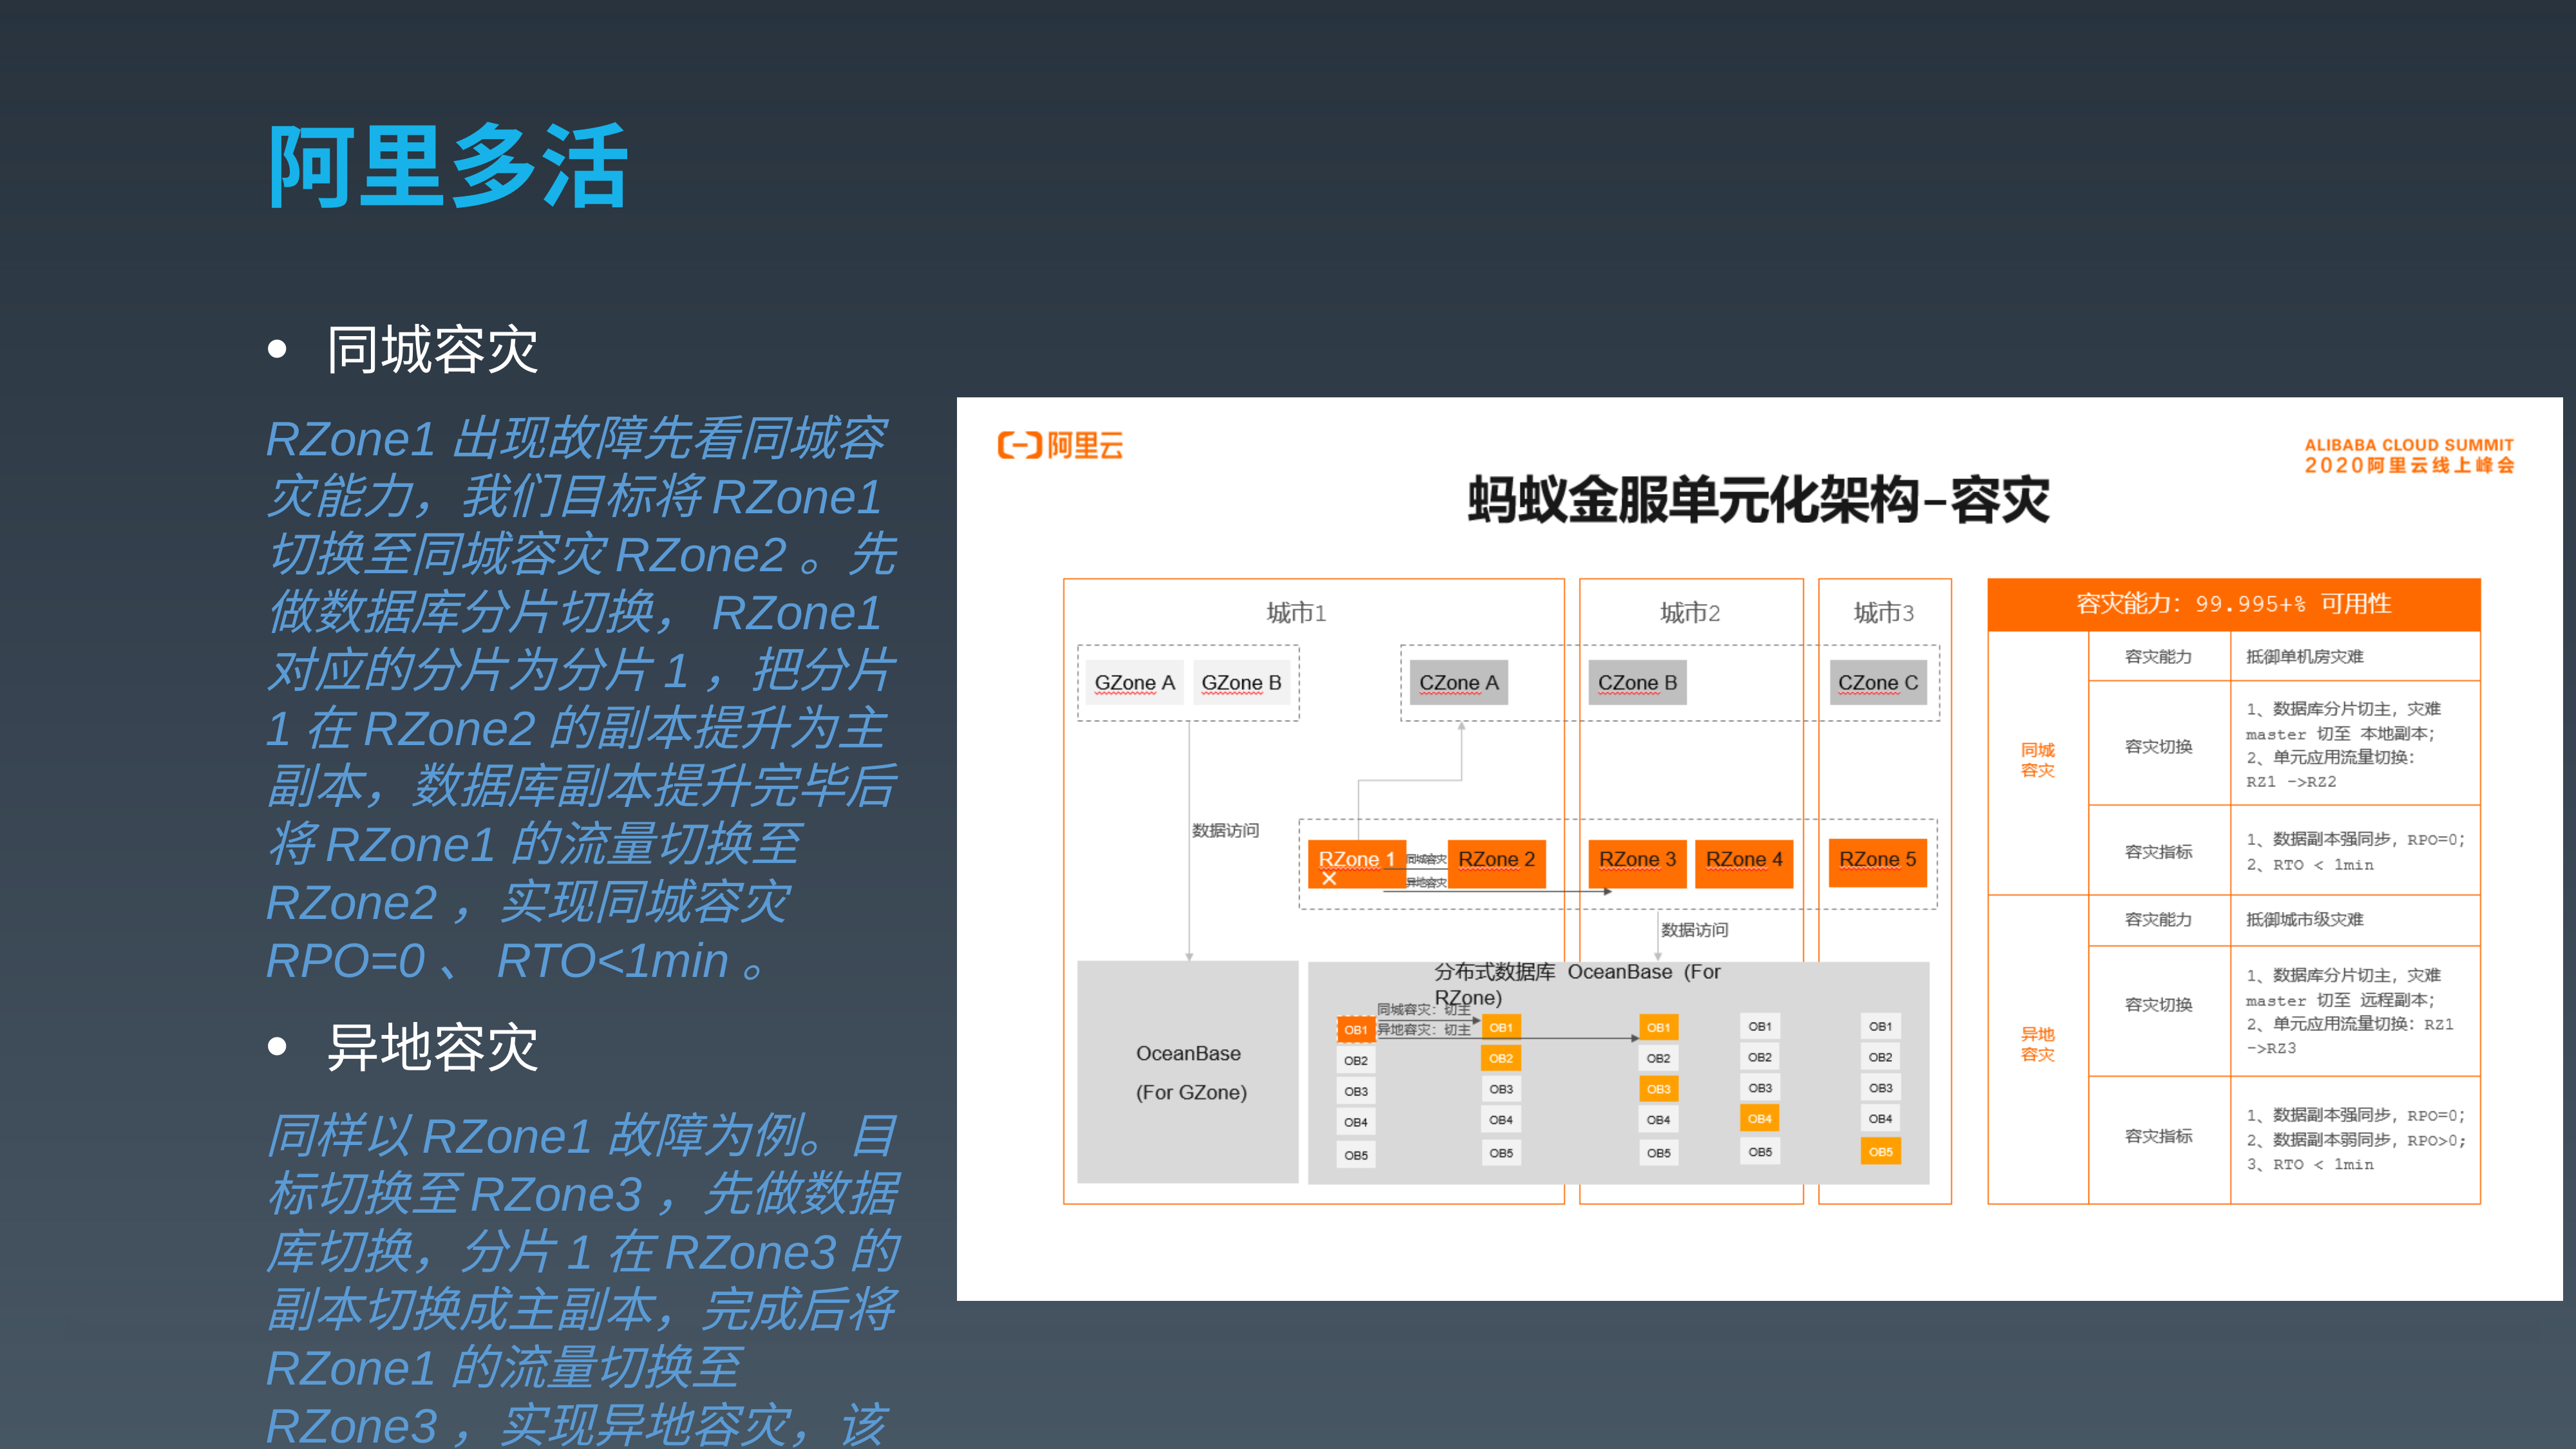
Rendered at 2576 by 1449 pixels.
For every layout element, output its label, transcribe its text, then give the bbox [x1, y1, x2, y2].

list 同城容灾 RZone1出现故障先看同城容灾能力，我们目标将RZone1切换至同城容灾RZone2。先做数据库分片切换，RZone1对应的分片为分片1，把分片1在RZone2的副本提升为主副本，数据库副本提升完毕后将RZone1的流量切换至RZone2，实现同城容灾RPO=0、RTO<1min。 异地容灾 同样以RZone1故障为例。目标切换至RZone3，先做数据库切换，分片1在RZone3的副本切换成主副本，完成后将RZone1的流量切换至RZone3，实现异地容灾，该过程RPO=0、RTO<1min。 [260, 310, 936, 1388]
title 阿里多活 [260, 103, 2316, 243]
picture [0, 0, 2576, 1449]
